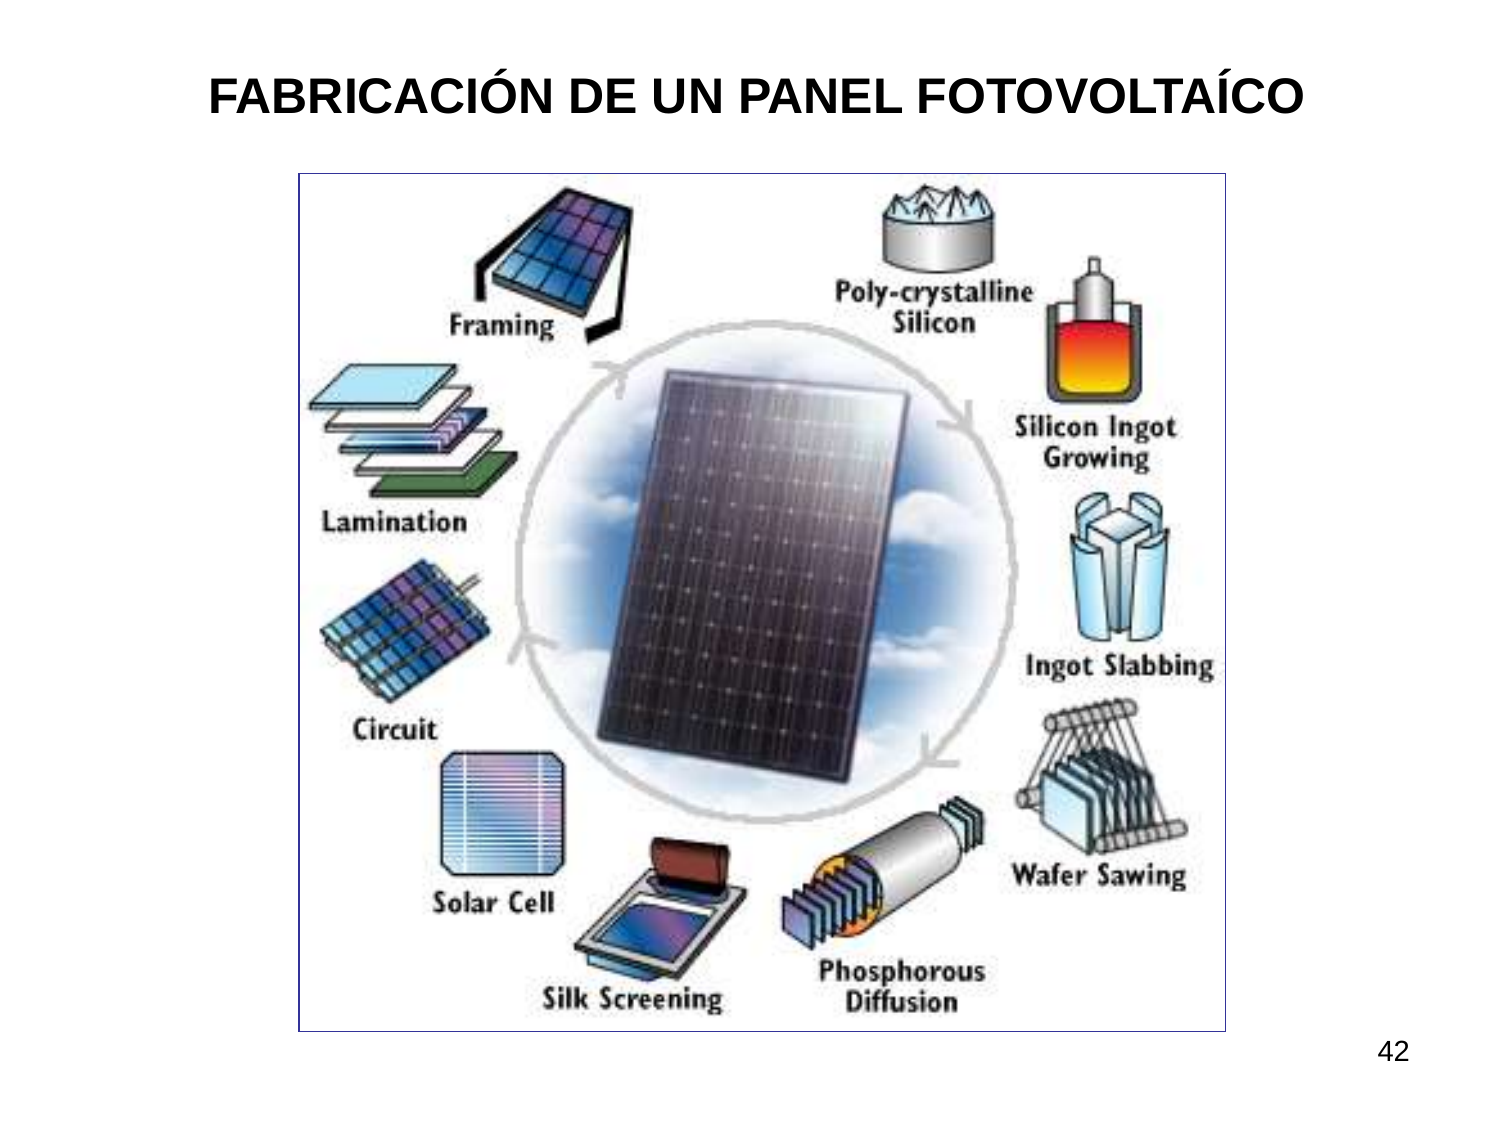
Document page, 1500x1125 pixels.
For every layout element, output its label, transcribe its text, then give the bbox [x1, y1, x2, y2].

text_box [299, 174, 1226, 1031]
text_box FABRICACIÓN DE UN PANEL FOTOVOLTAÍCO [81, 35, 1432, 131]
slide_number 42 [1074, 1024, 1426, 1103]
